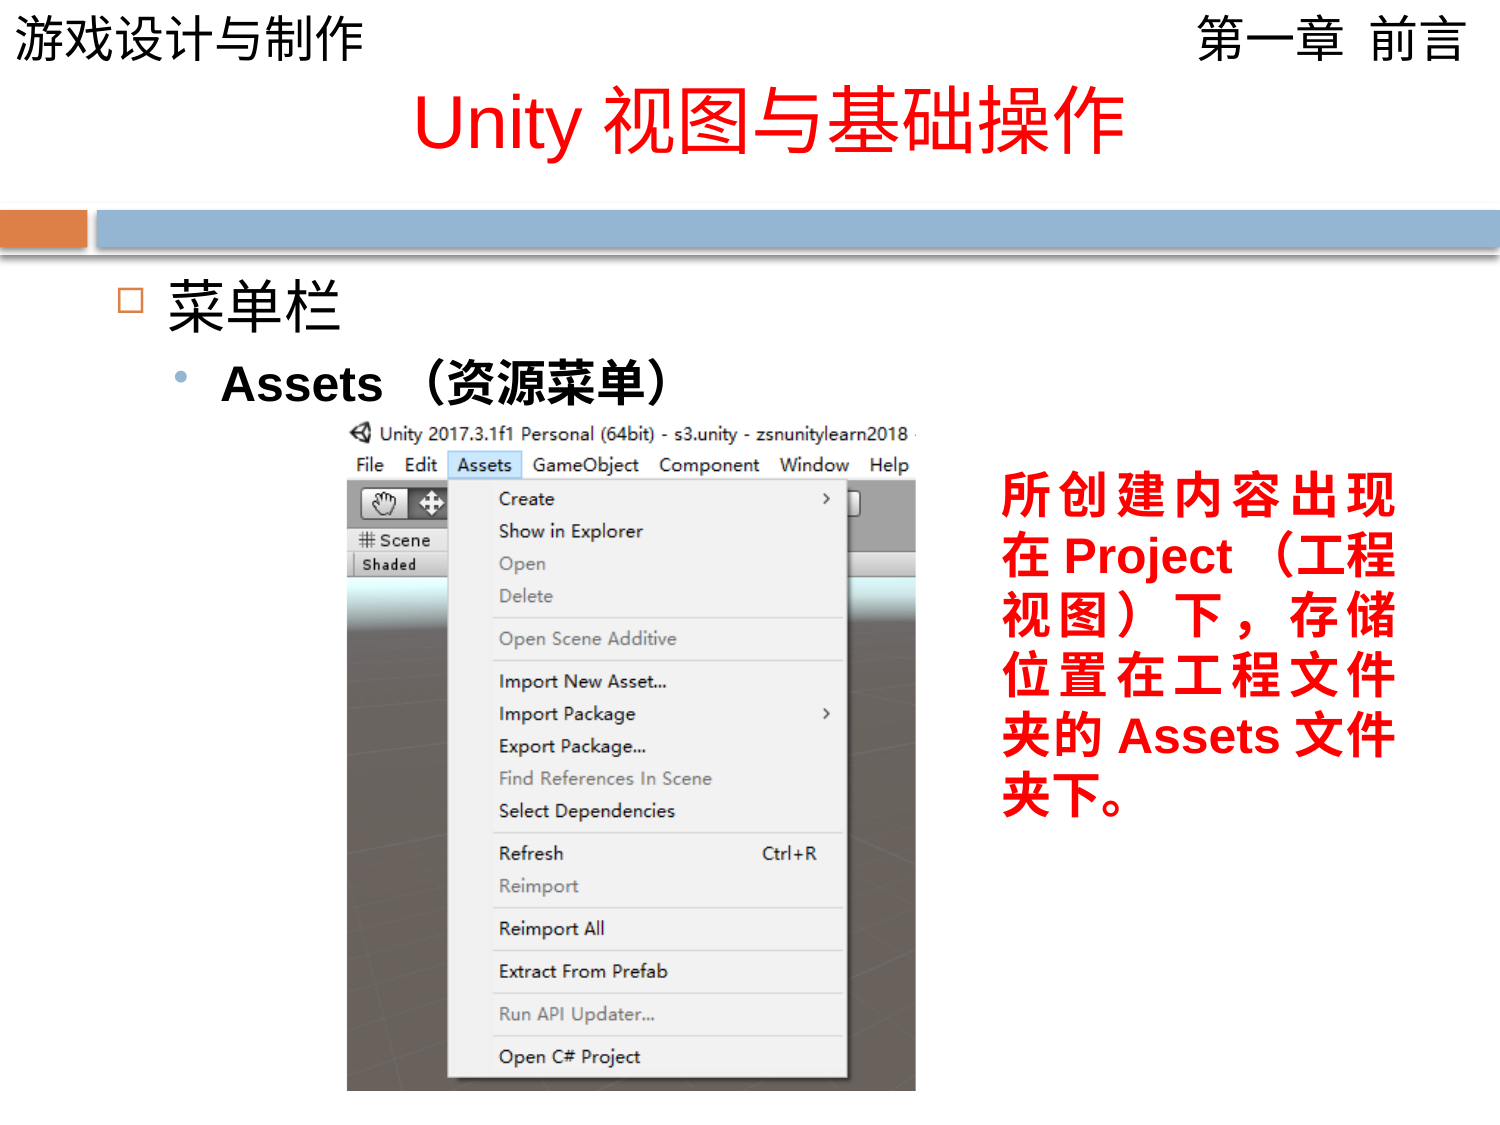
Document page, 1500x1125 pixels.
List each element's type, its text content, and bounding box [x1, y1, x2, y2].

list 菜单栏 Assets（资源菜单） [100, 262, 1438, 1000]
title Unity视图与基础操作 [100, 37, 1438, 200]
picture [346, 417, 916, 1092]
slide_number [0, 208, 88, 249]
text_box 所创建内容出现在Project（工程视图）下，存储位置在工程文件夹的Assets文件夹下。 [986, 456, 1412, 831]
